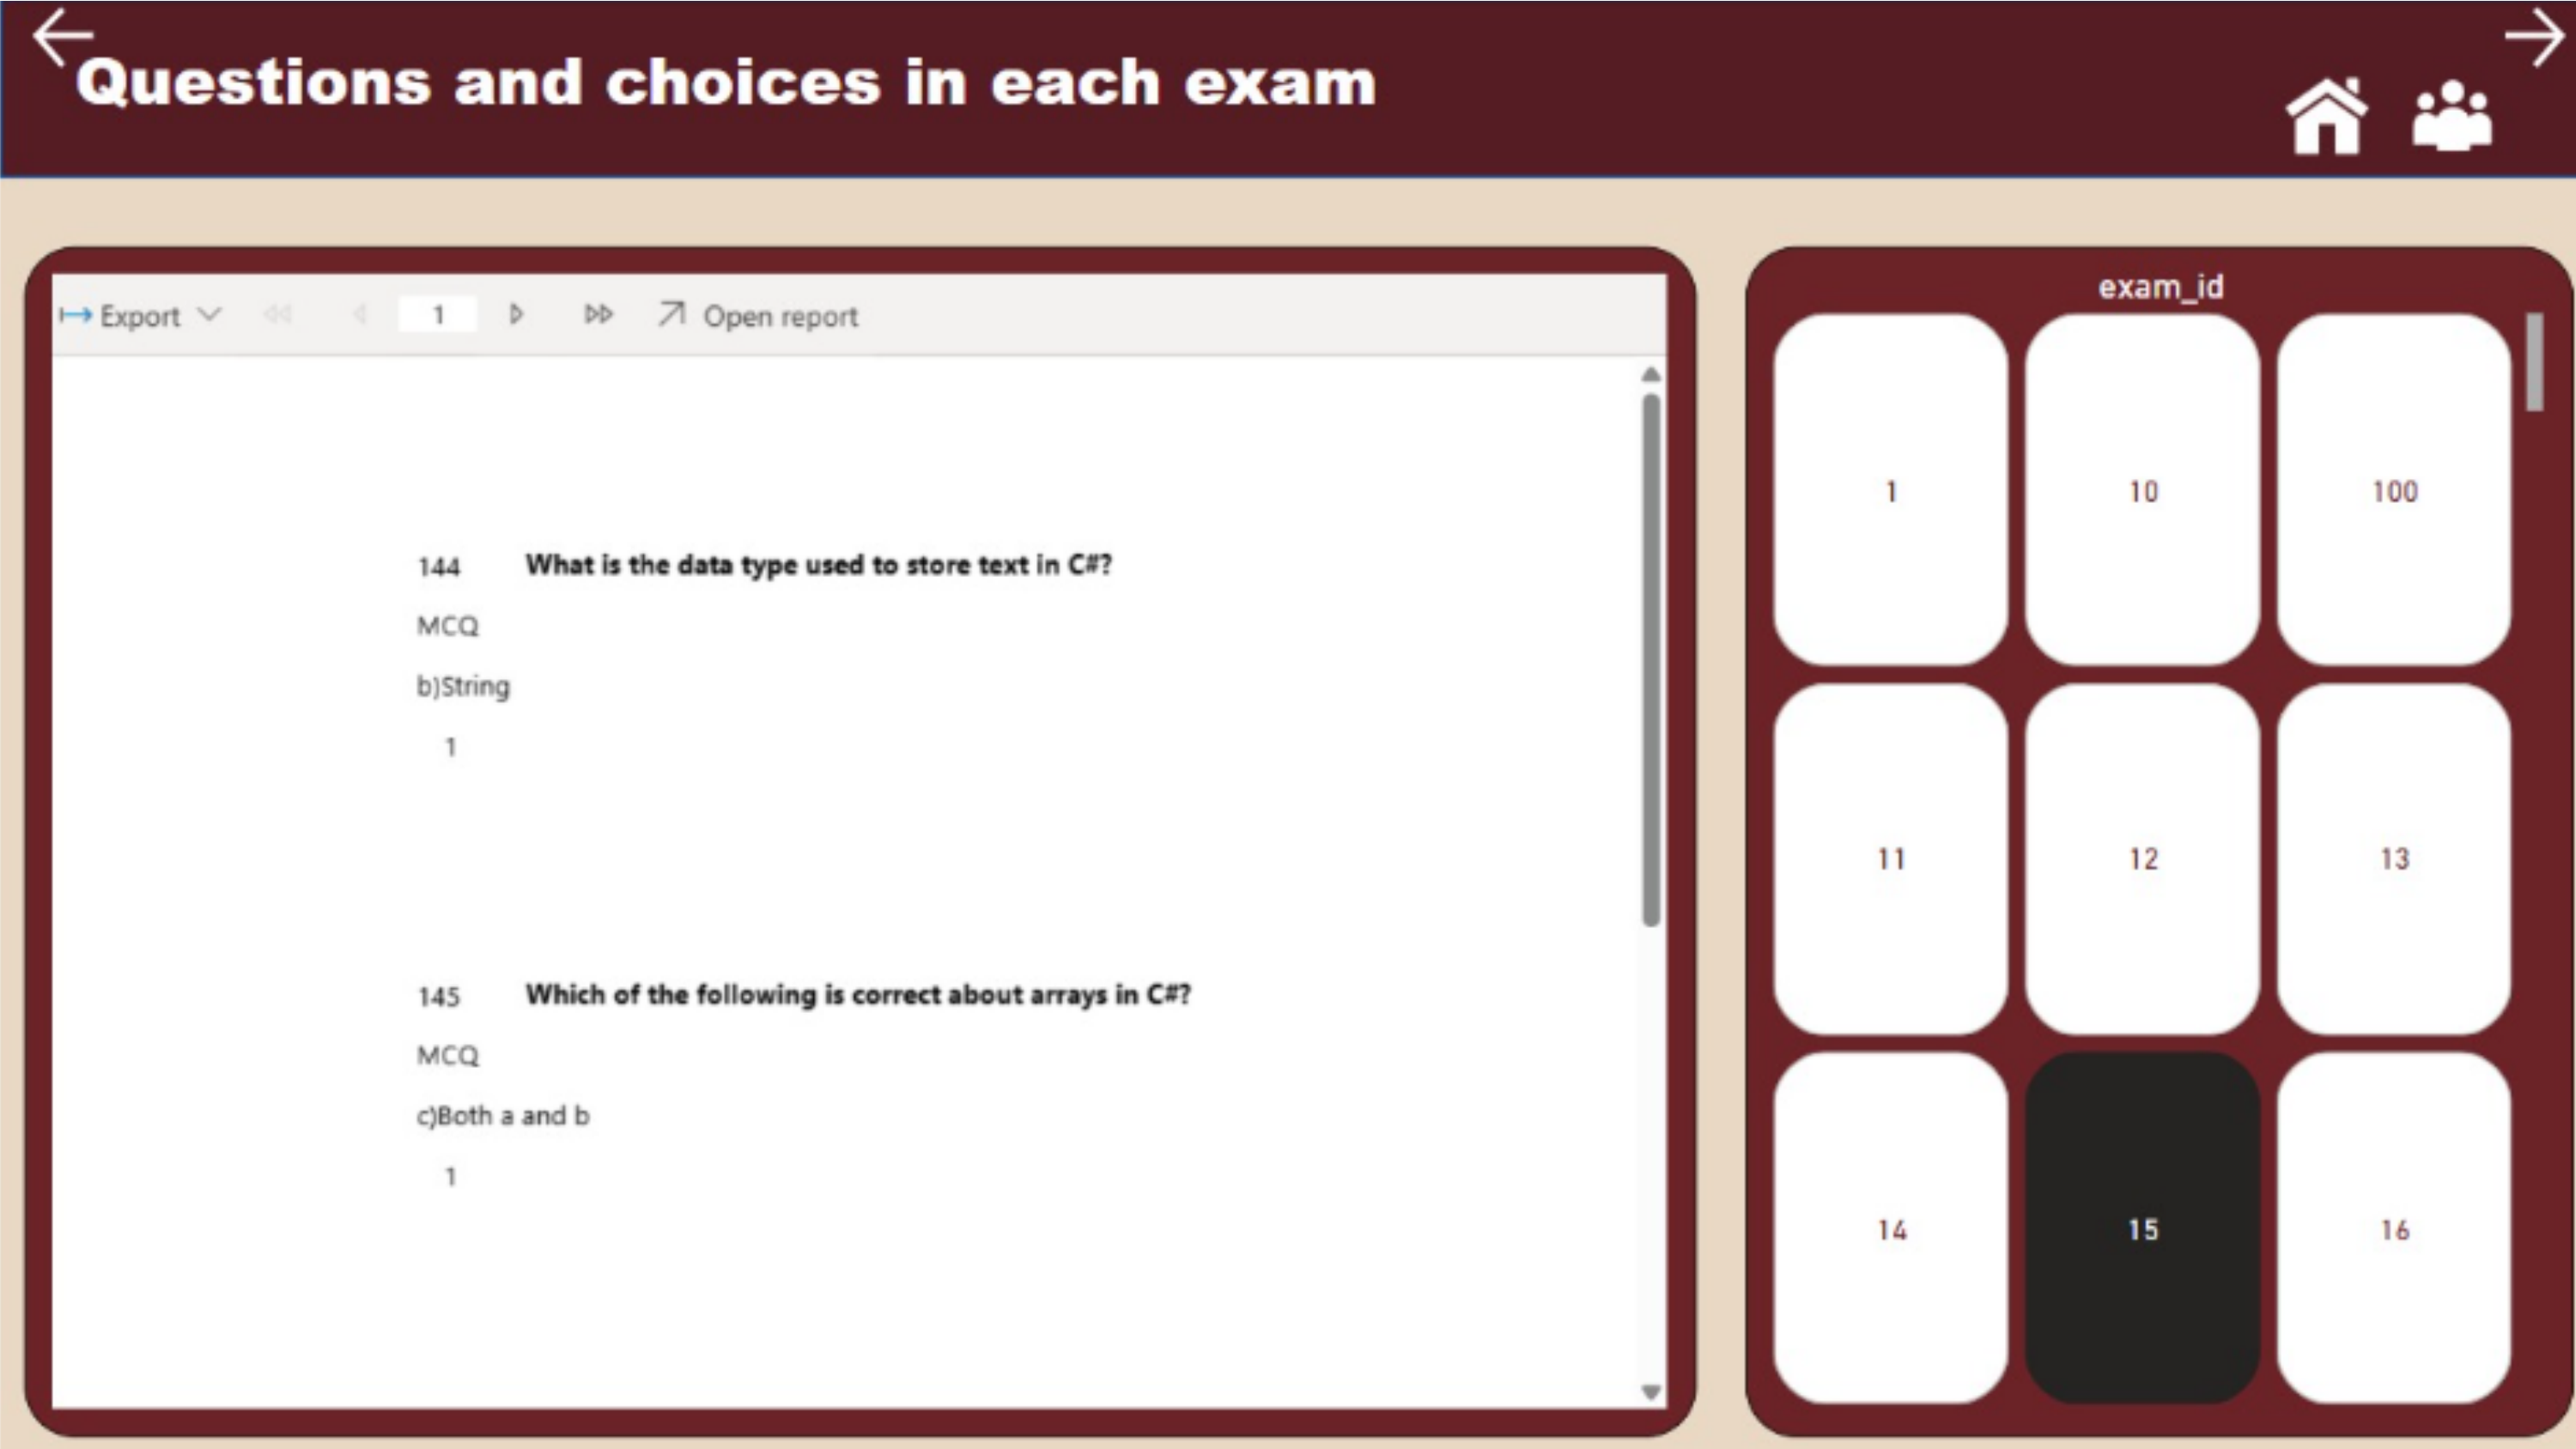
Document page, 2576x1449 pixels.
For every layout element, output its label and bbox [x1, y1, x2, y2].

text_box [0, 1, 2576, 1449]
